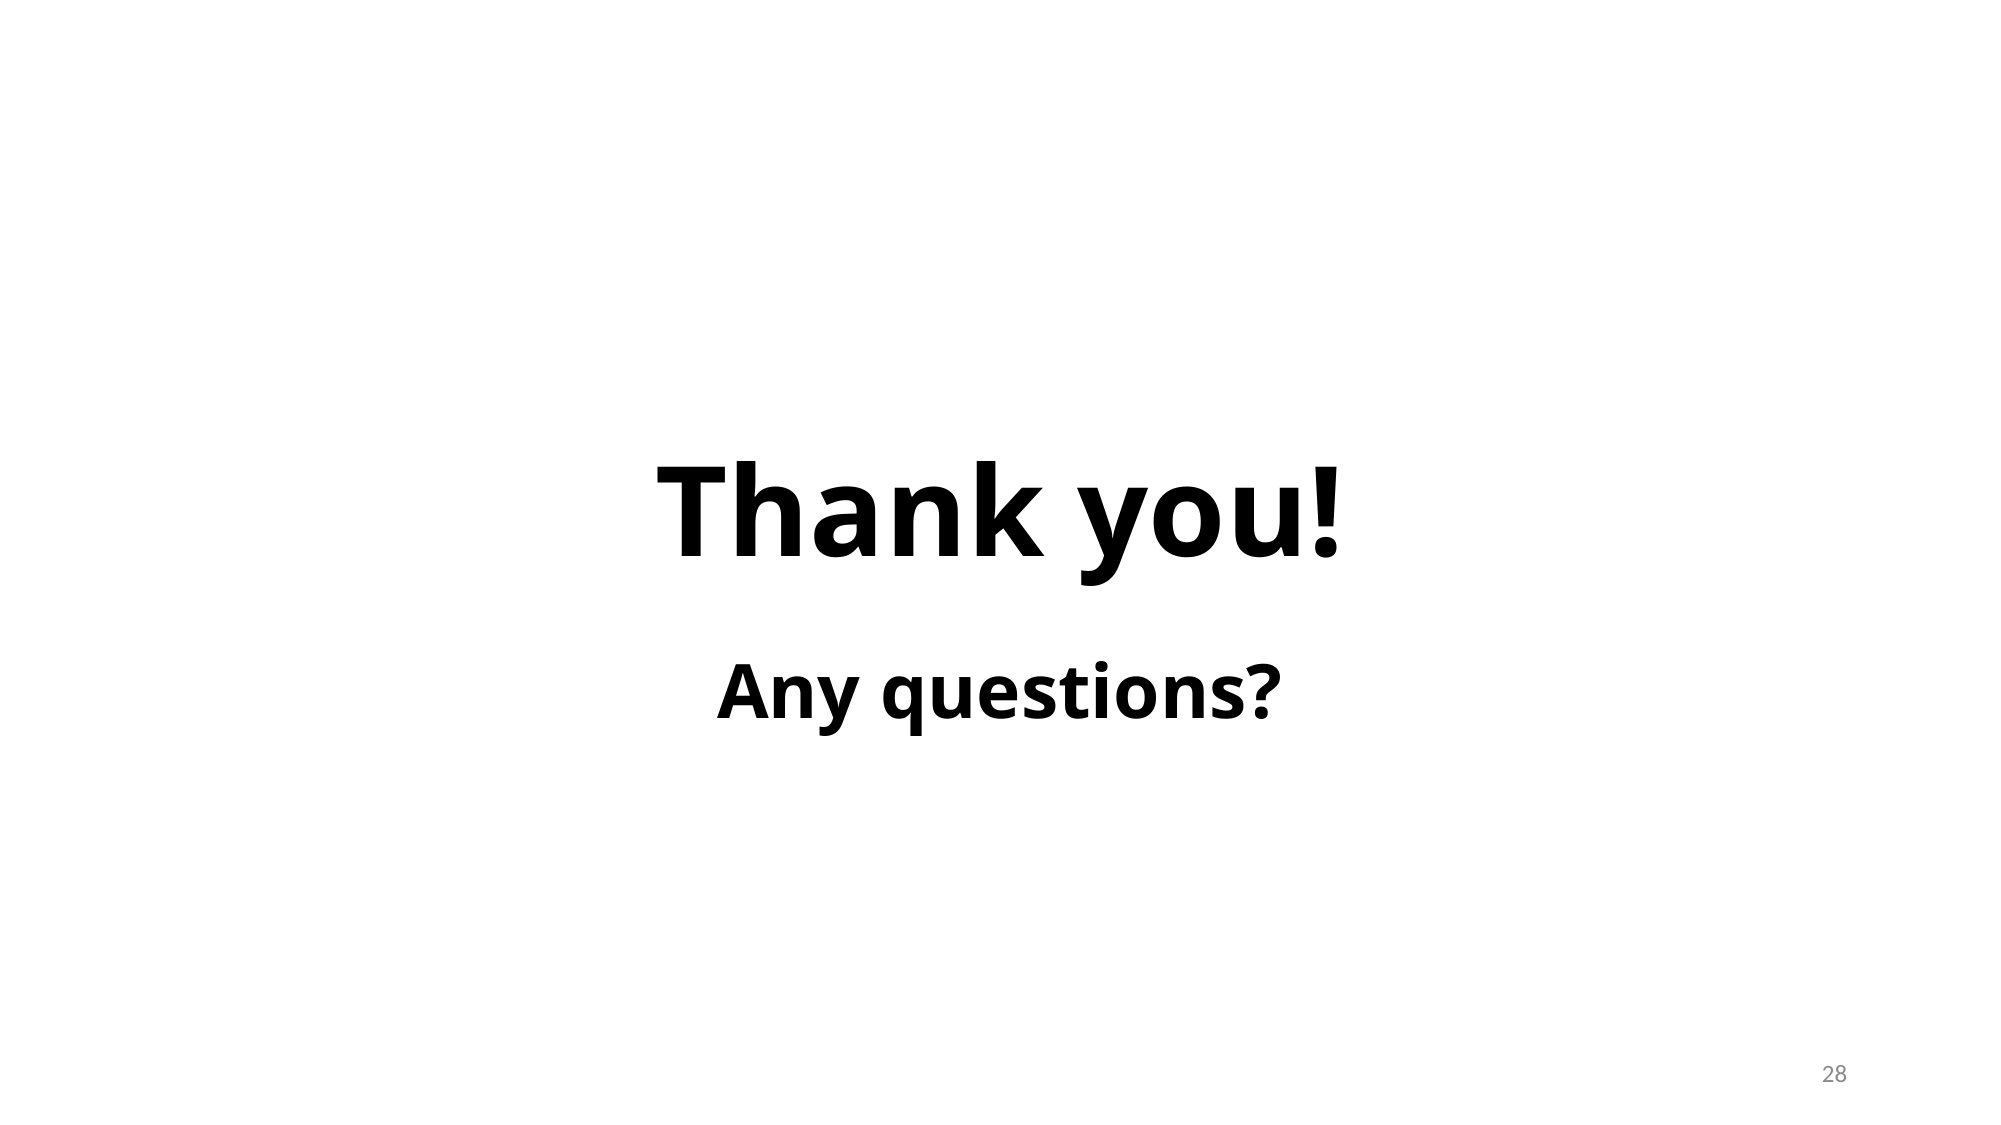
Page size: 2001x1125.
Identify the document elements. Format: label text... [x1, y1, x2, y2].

text_box Any questions? [632, 638, 1368, 821]
slide_number 28 [1412, 1042, 1863, 1103]
text_box Thank you! [520, 379, 1480, 599]
